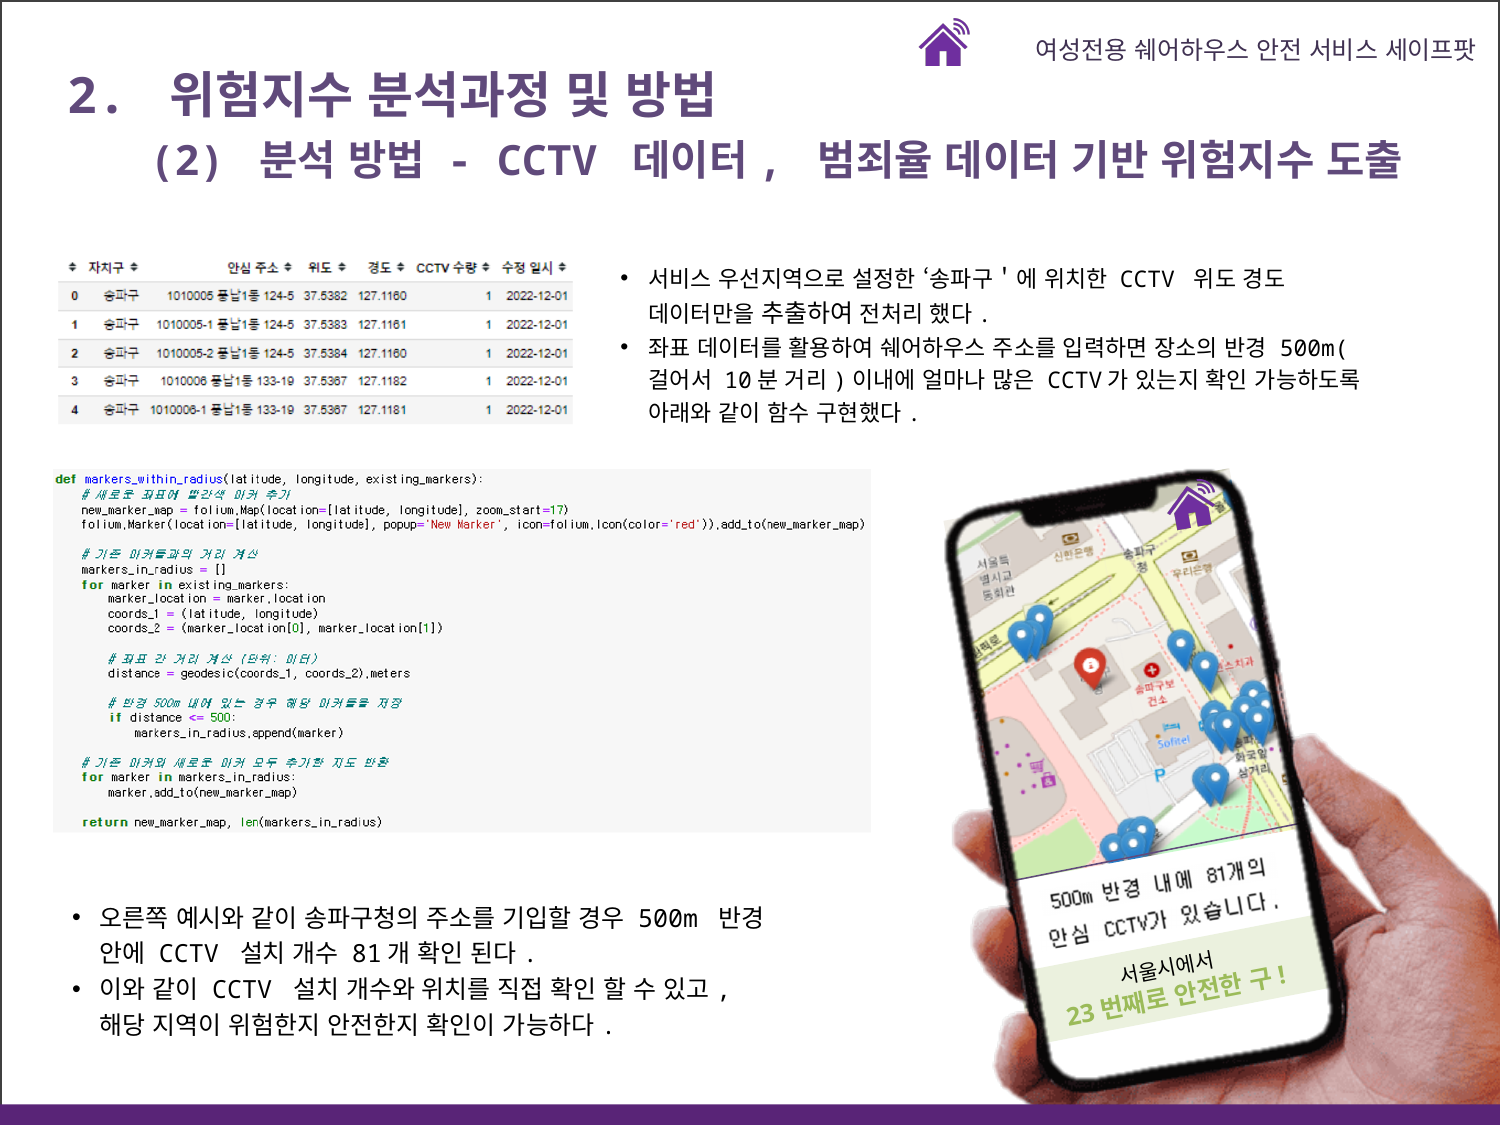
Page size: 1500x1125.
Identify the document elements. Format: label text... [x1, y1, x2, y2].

picture [52, 467, 871, 833]
text_box [0, 1102, 919, 1125]
picture [56, 245, 583, 439]
text_box 2. 위험지수 분석과정 및 방법 (2) 분석 방법 - CCTV 데이터, 범죄율 데이터 기반 위험지수 도출 [53, 44, 1500, 192]
text_box 오른쪽 예시와 같이 송파구청의 주소를 기입할 경우 500m 반경 안에 CCTV 설치 개수 81개 확인 된다. 이와 같이 CCTV 설치 개수와 위치를 직접 확인 할 수 있고, 해당 지역이 위험한지 안전한지 확인이 가능하다. [57, 888, 812, 1048]
text_box 여성전용 쉐어하우스 안전 서비스 세이프팟 [976, 26, 1493, 44]
picture [915, 16, 971, 73]
picture [924, 441, 1500, 1125]
text_box 서비스 우선지역으로 설정한 ‘송파구＇에 위치한 CCTV 위도 경도 데이터만을 추출하여 전처리 했다. 좌표 데이터를 활용하여 쉐어하우스 주소를 입력하면 장소의 반경 500m(걸어서 10분 거리)이내에 얼마나 많은 CCTV가 있는지 확인 가능하도록 아래와 같이 함수 구현했다. [605, 251, 1409, 434]
